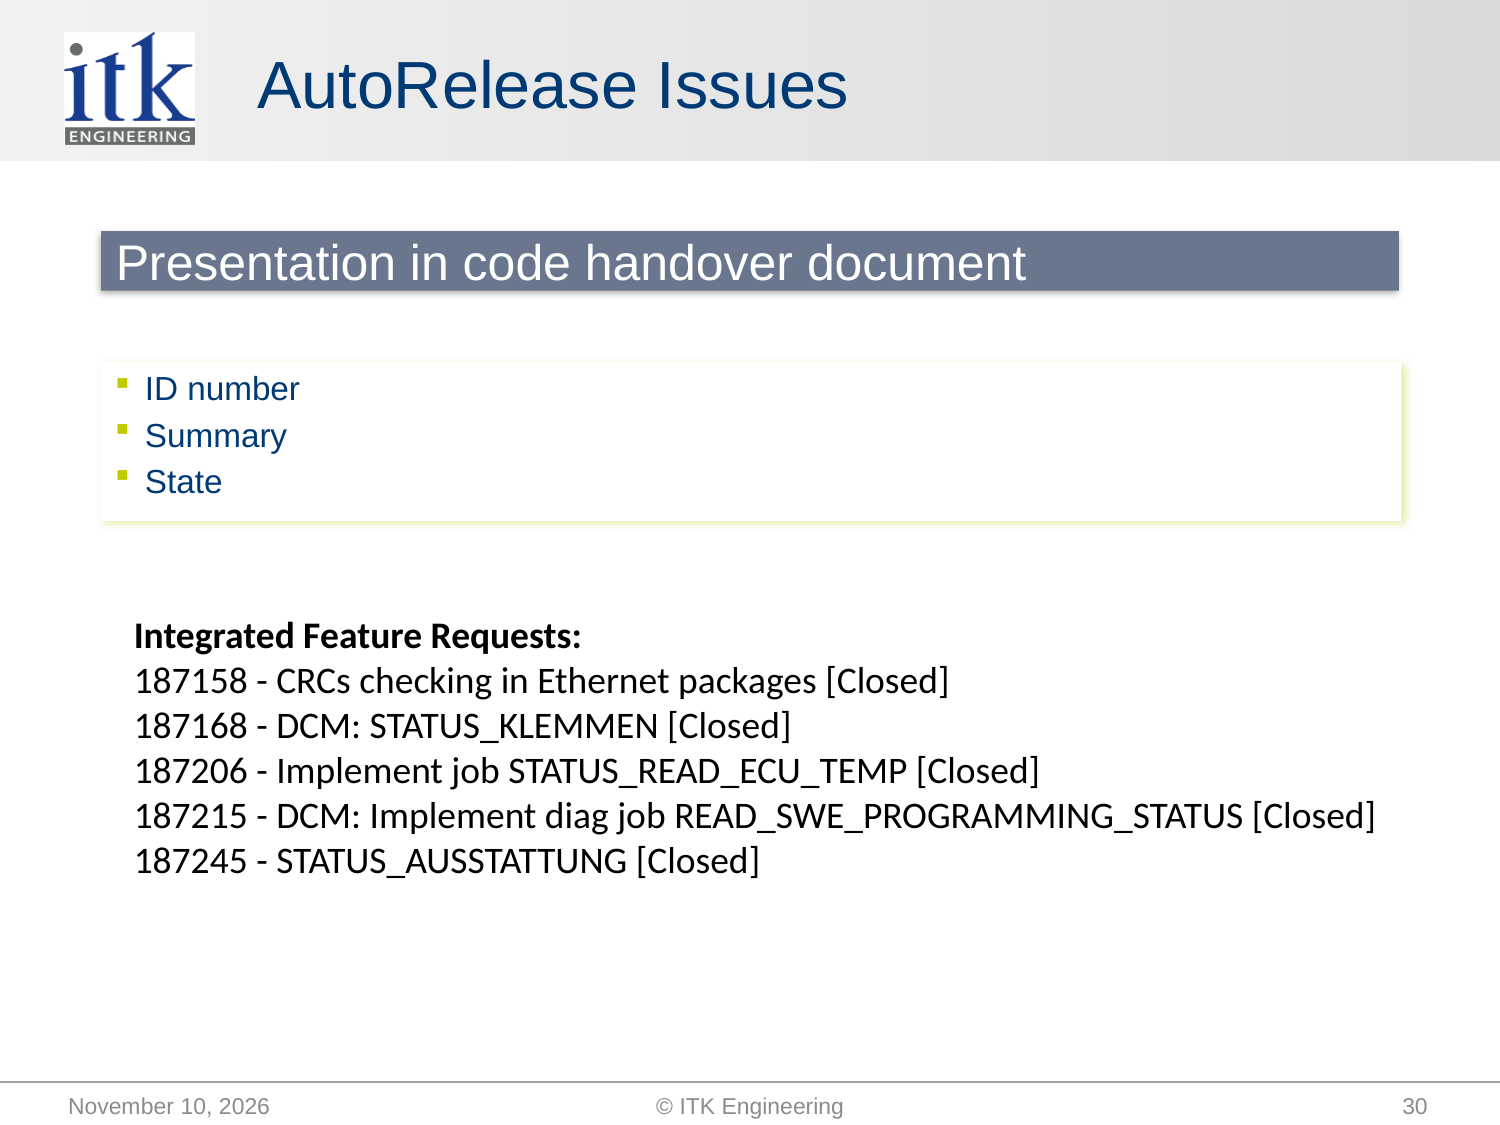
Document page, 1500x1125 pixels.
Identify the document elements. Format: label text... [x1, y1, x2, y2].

text_box Integrated Feature Requests: 187158 - CRCs checking in Ethernet packages [Closed] 187168 - DCM: STATUS_KLEMMEN [Closed] 187206 - Implement job STATUS_READ_ECU_TEMP [Closed] 187215 - DCM: Implement diag job READ_SWE_PROGRAMMING_STATUS [Closed] 187245 - STATUS_AUSSTATTUNG [Closed] [118, 603, 1393, 934]
slide_number 30 [1092, 1075, 1443, 1125]
title AutoRelease Issues [242, 18, 1447, 145]
picture [64, 32, 195, 145]
footer © ITK Engineering [512, 1075, 988, 1125]
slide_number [53, 1075, 404, 1125]
text_box ID number Summary State [100, 361, 1402, 522]
text_box Presentation in code handover document [101, 231, 1399, 291]
